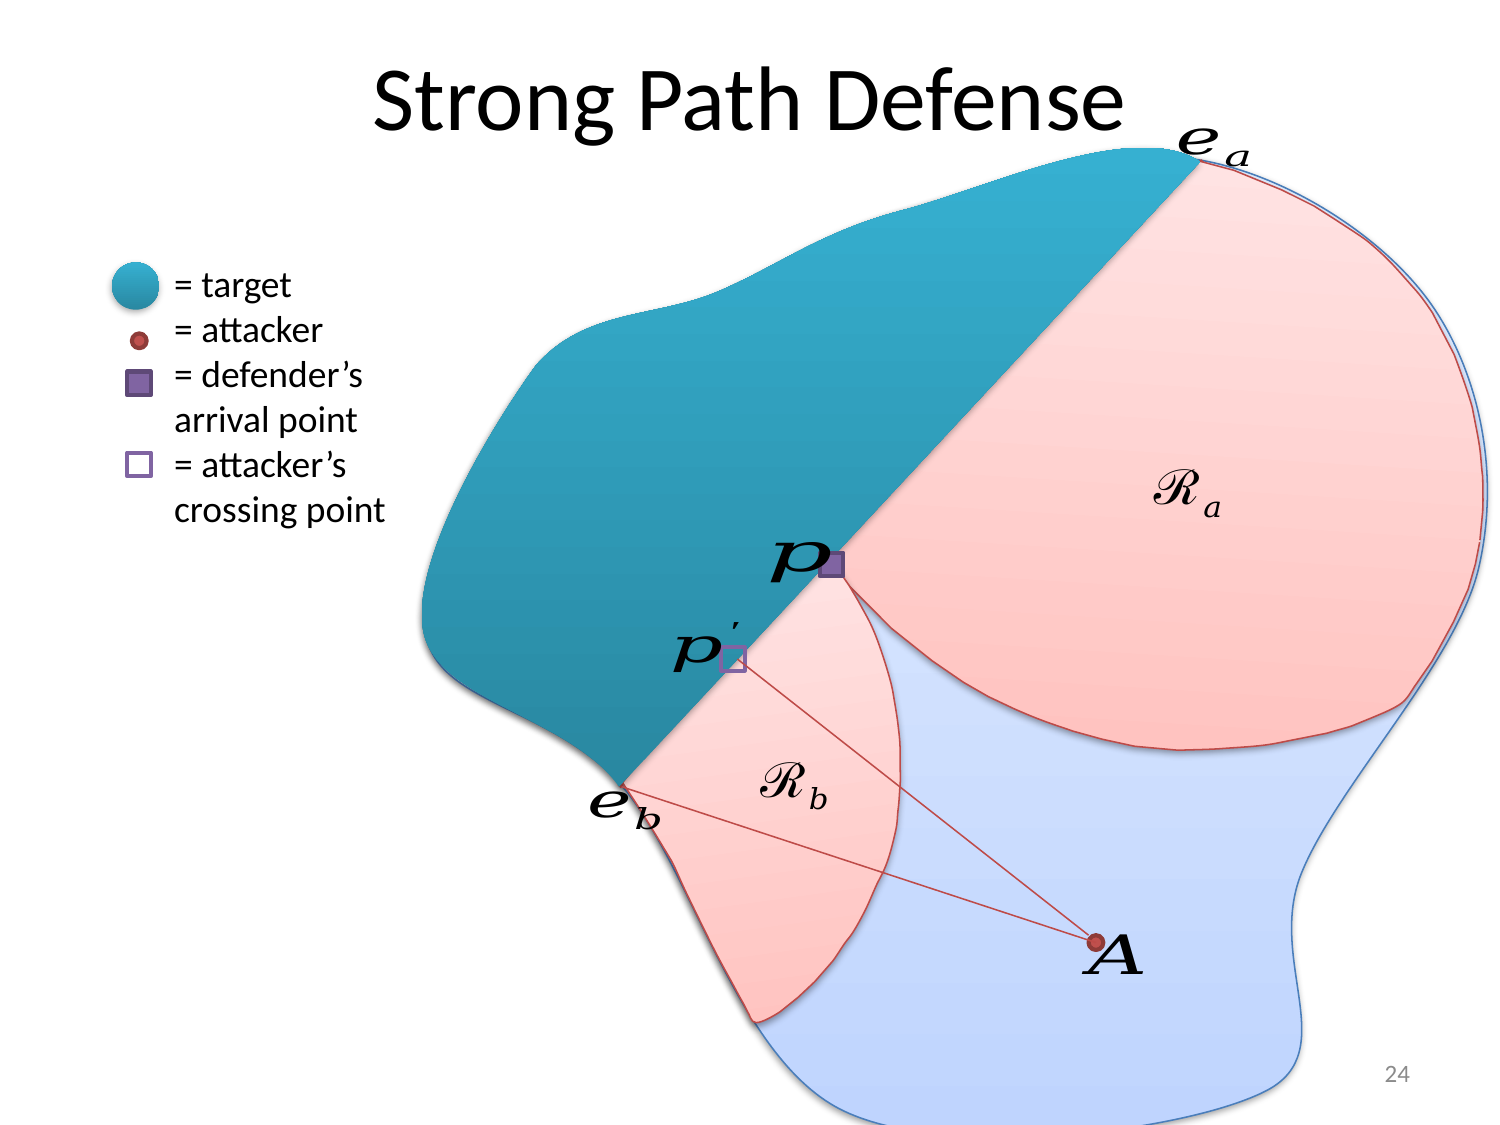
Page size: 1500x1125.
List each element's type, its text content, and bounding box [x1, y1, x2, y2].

text_box = target = attacker = defender’s arrival point = attacker’s crossing point [159, 253, 408, 538]
text_box [129, 331, 149, 351]
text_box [421, 112, 1488, 1125]
text_box [125, 451, 153, 478]
title Strong Path Defense [75, 0, 1425, 188]
text_box [112, 262, 160, 310]
text_box [125, 369, 153, 397]
